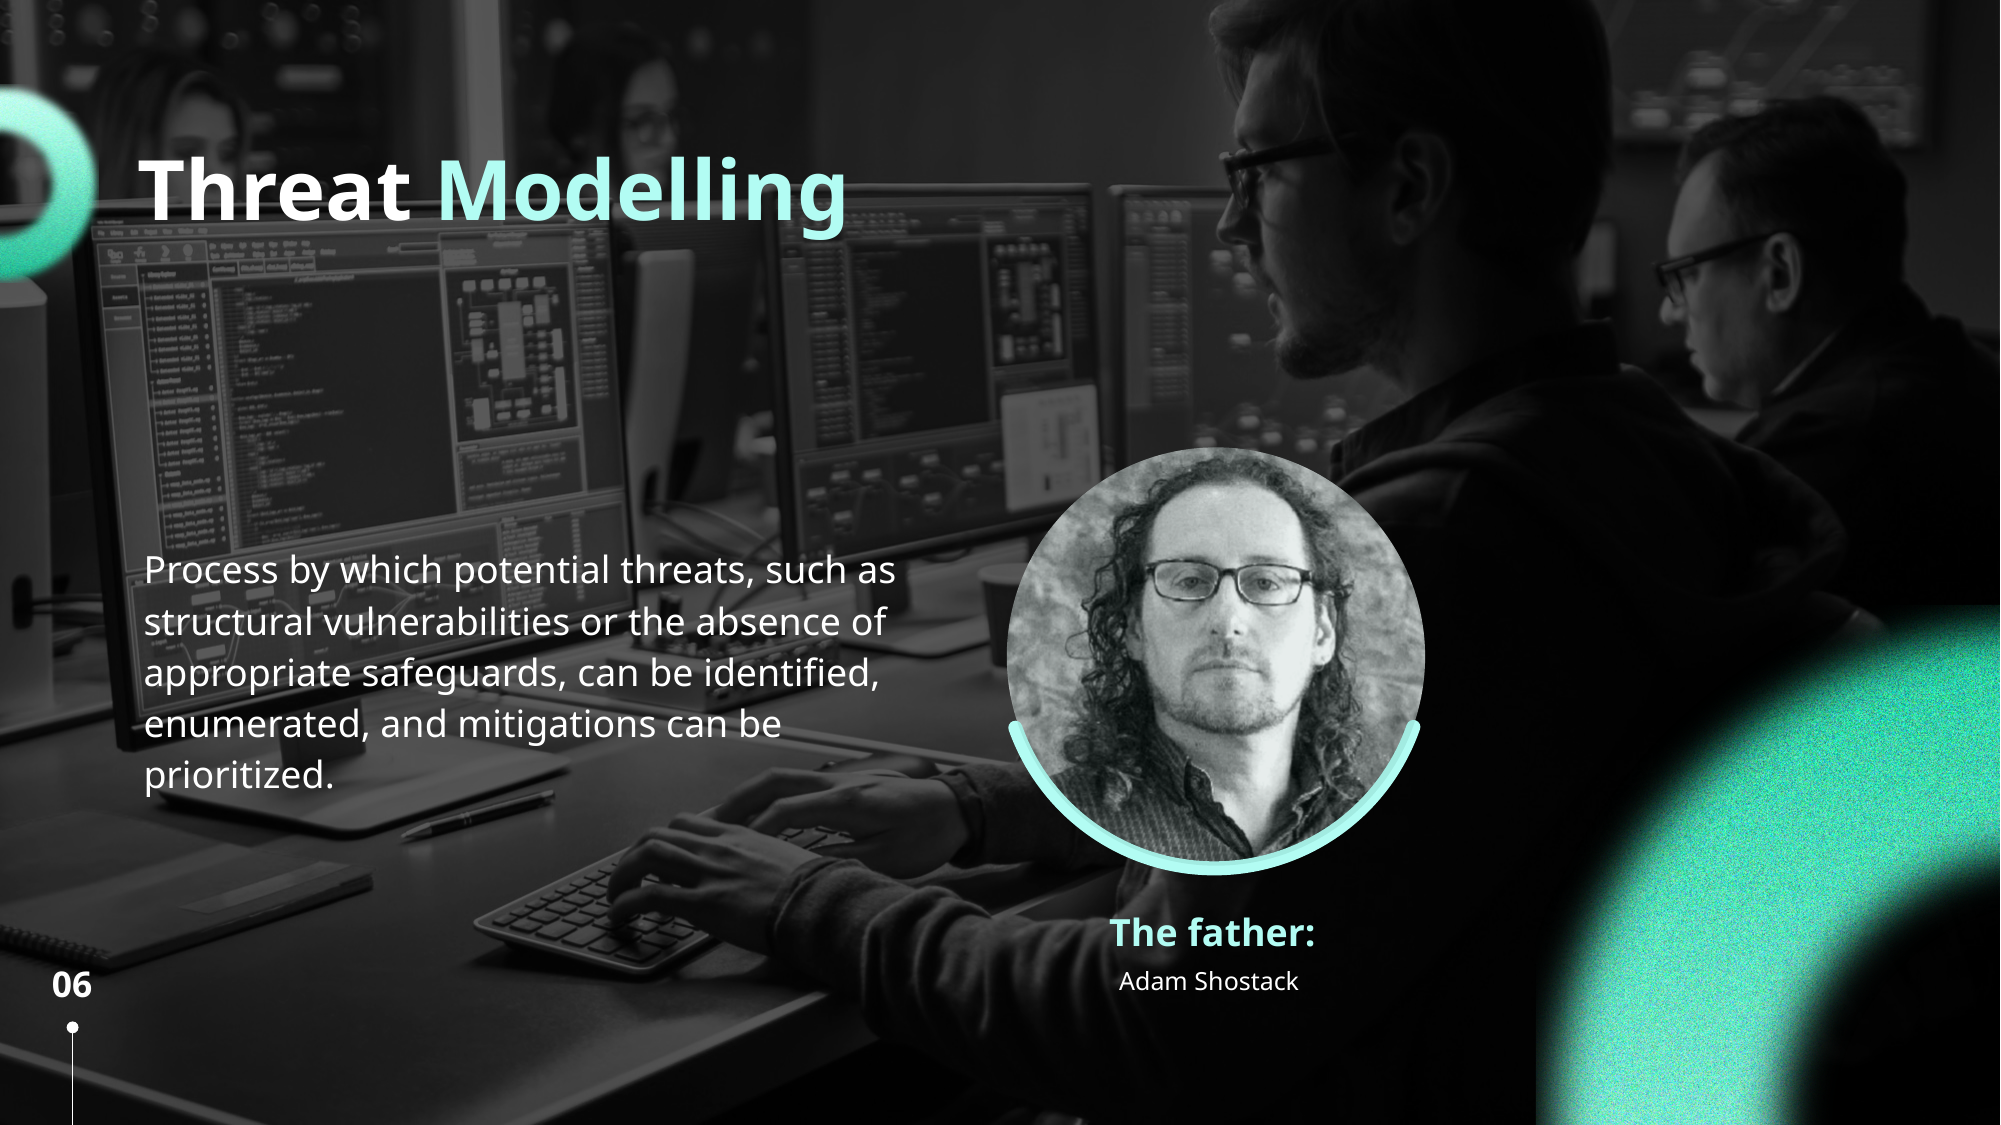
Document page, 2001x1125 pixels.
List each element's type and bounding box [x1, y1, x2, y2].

text_box [975, 446, 1450, 1003]
picture [0, 0, 2000, 1125]
text_box [66, 1021, 79, 1125]
